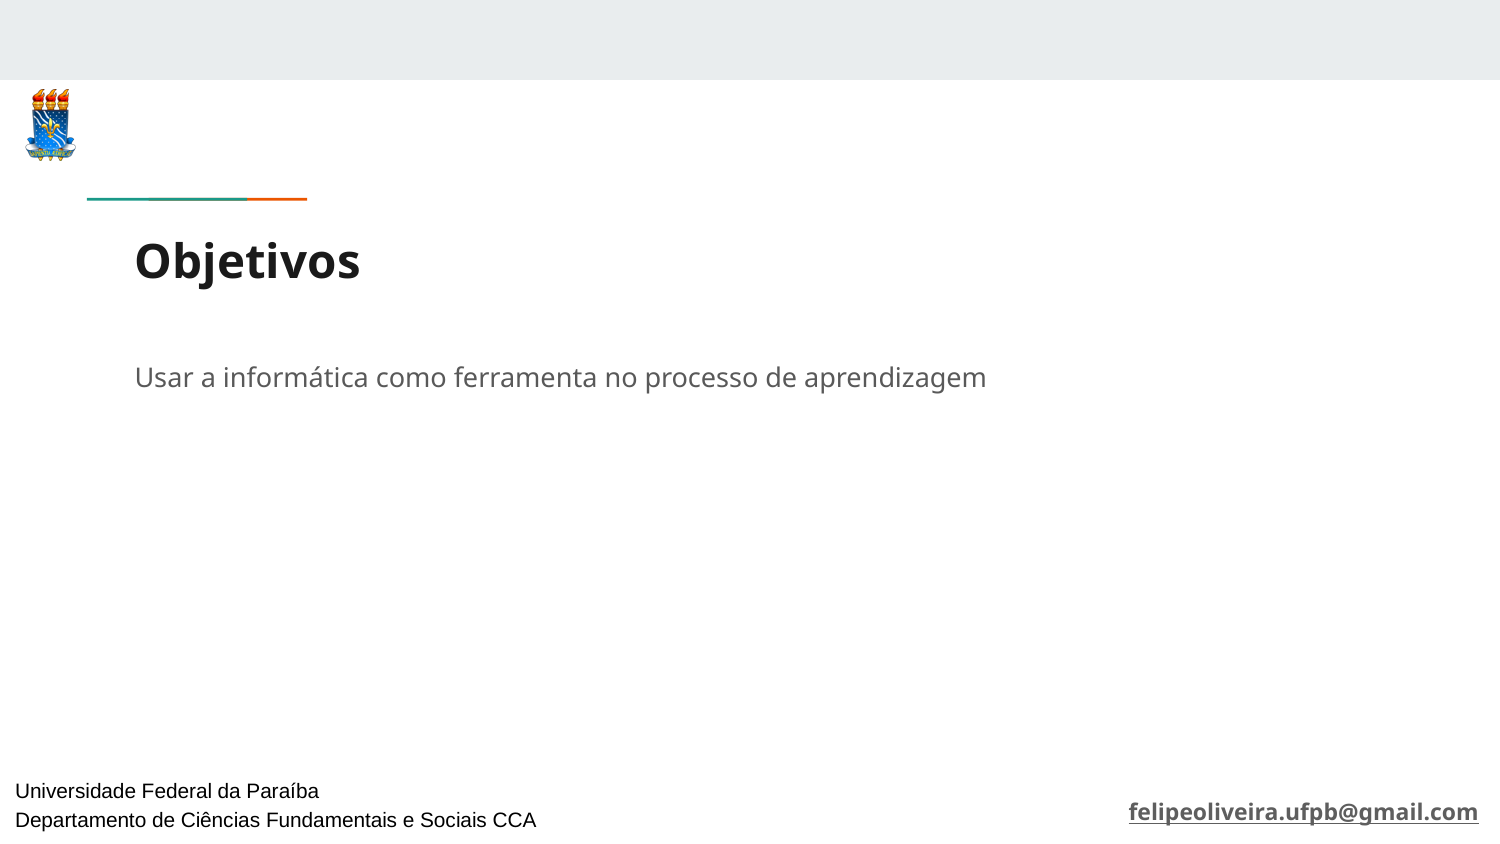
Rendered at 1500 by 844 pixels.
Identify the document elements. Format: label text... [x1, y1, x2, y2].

list Usar a informática como ferramenta no processo de aprendizagem [119, 341, 1381, 712]
title Objetivos [119, 216, 1381, 305]
text_box felipeoliveira.ufpb@gmail.com [815, 778, 1500, 844]
text_box Universidade Federal da Paraíba Departamento de Ciências Fundamentais e Sociais CCA [0, 759, 913, 844]
picture [12, 87, 88, 166]
